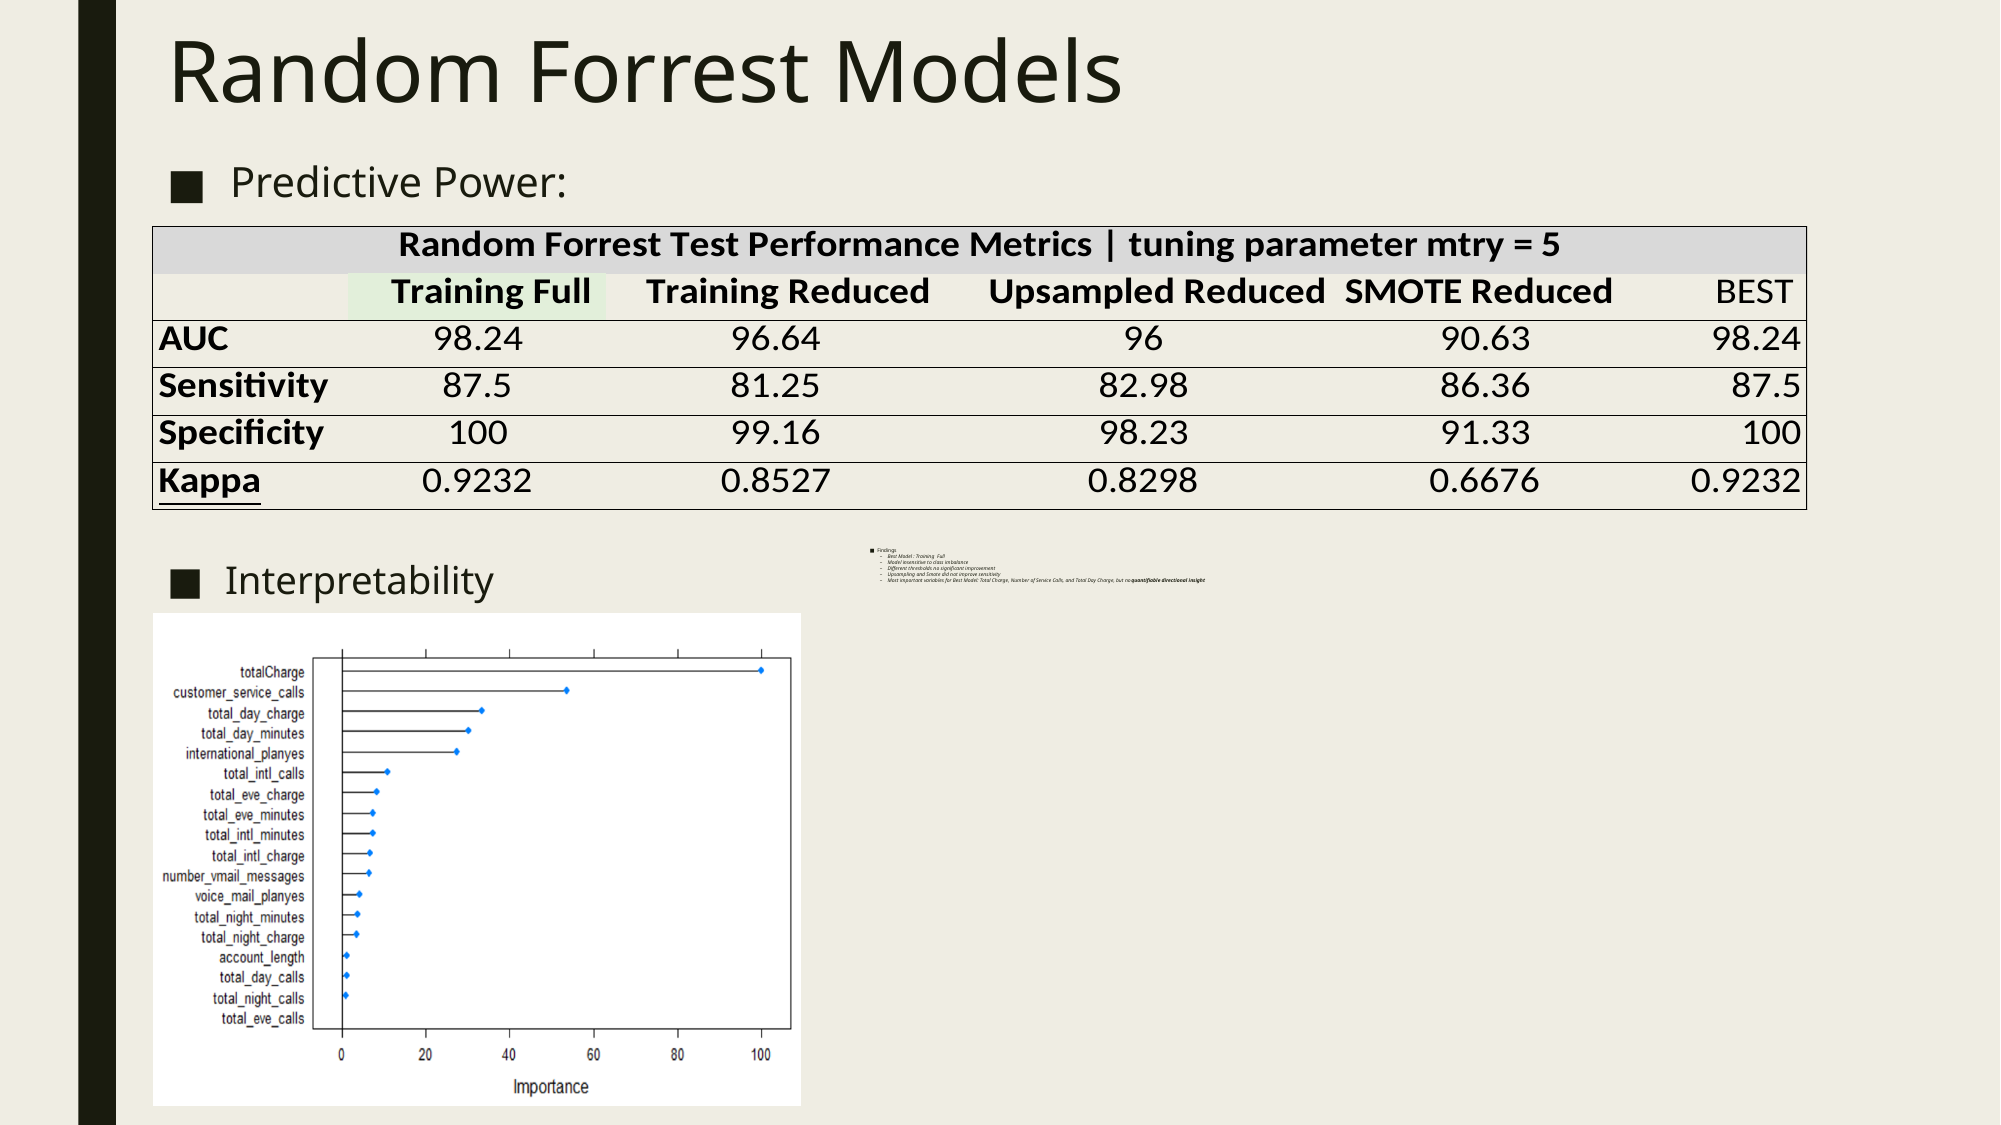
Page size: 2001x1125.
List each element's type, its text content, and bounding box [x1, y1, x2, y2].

title Random Forrest Models [152, 21, 1728, 129]
picture [152, 226, 1809, 511]
list Predictive Power: [152, 152, 1107, 226]
picture [153, 613, 801, 1106]
text_box Findings Best Model : Training Full Model insensitive to class imbalance Different thresholds no significant improvement Upsampling and Smote did not improve sensitivity Most important variables for Best Model: Total Charge, Number of Service Calls, and Total Day Charge, but no quantifiable directional insight [854, 538, 1868, 618]
text_box Interpretability [152, 535, 698, 614]
